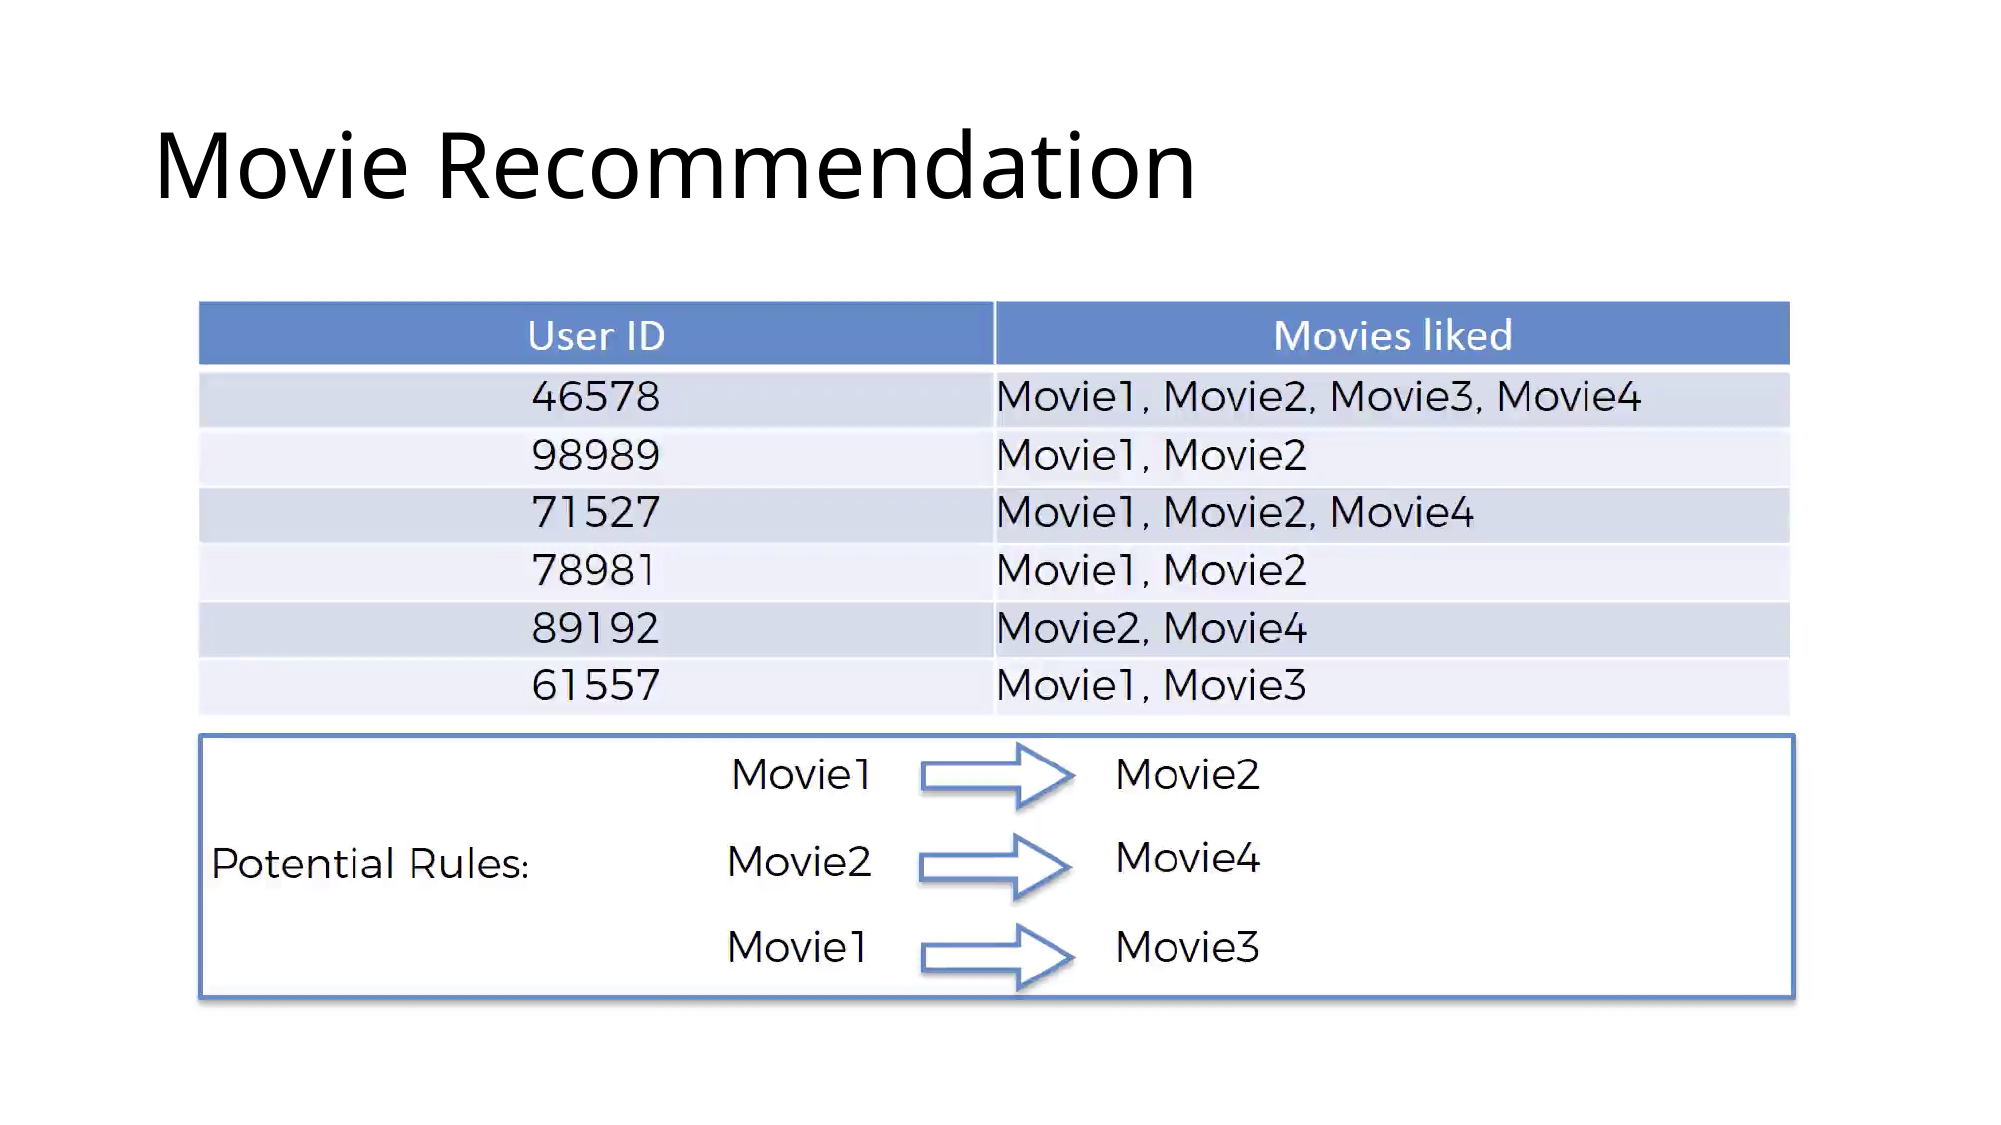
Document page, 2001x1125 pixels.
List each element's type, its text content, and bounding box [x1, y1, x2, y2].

title Movie Recommendation [137, 59, 1863, 278]
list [179, 277, 1821, 1030]
